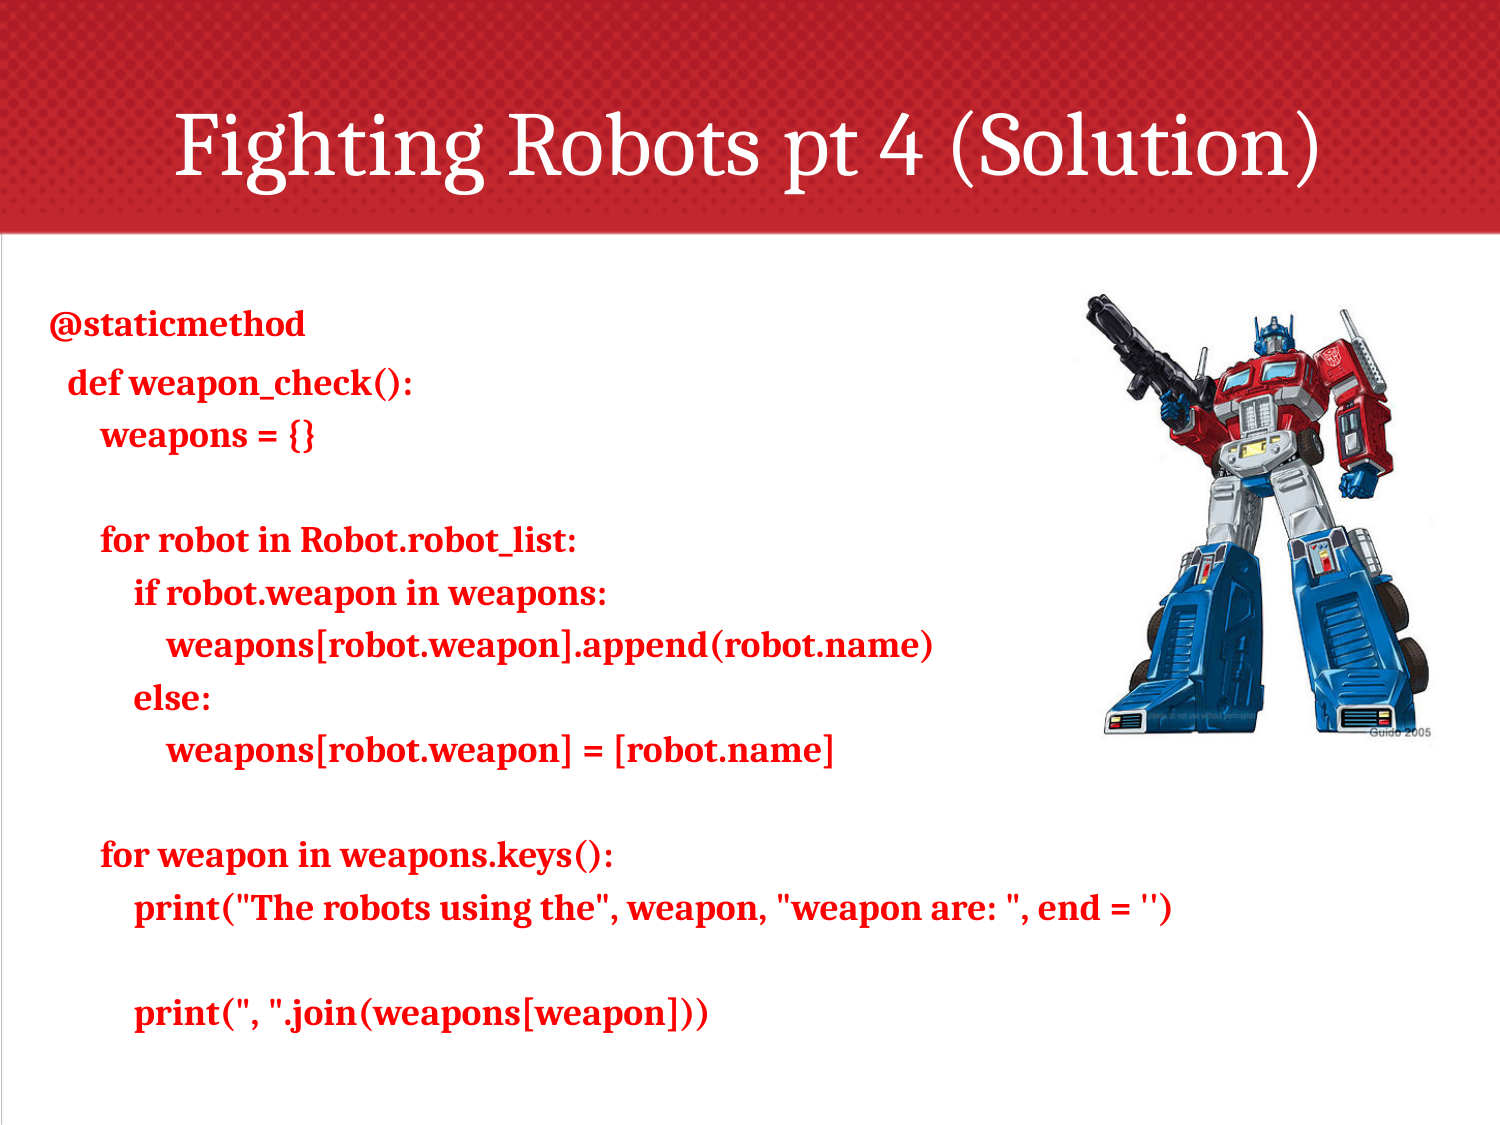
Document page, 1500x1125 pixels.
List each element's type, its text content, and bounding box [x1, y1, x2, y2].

list @staticmethod def weapon_check(): weapons = {} for robot in Robot.robot_list: if robot.weapon in weapons: weapons[robot.weapon].append(robot.name) else: weapons[robot.weapon] = [robot.name] for weapon in weapons.keys(): print("The robots using the", weapon, "weapon are: ", end = '') print(", ".join(weapons[weapon])) [0, 262, 1425, 1097]
title Fighting Robots pt 4 (Solution) [75, 45, 1425, 233]
picture [0, 0, 1500, 1125]
